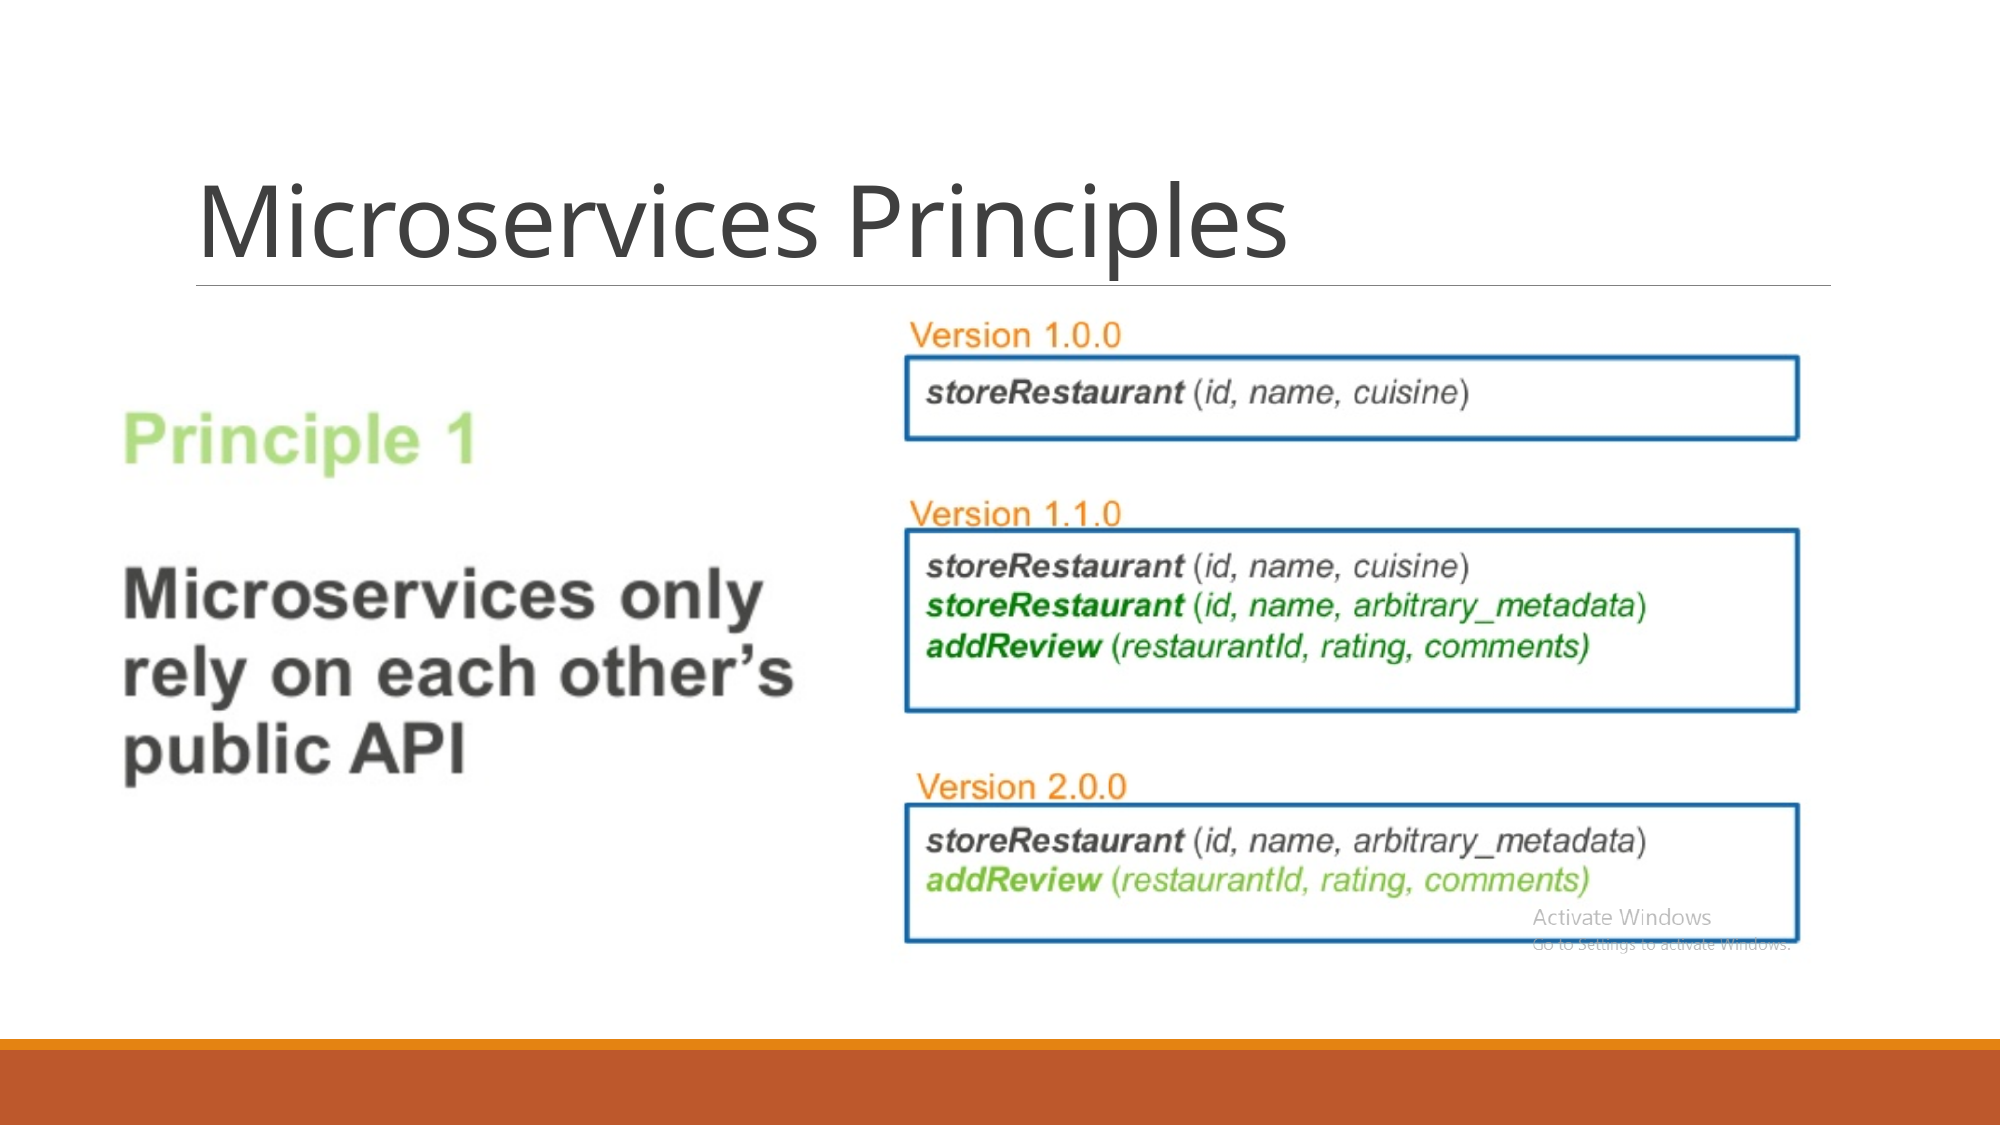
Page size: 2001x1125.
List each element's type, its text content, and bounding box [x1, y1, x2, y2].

title Microservices Principles [180, 47, 1830, 285]
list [890, 303, 1831, 965]
picture [80, 403, 827, 798]
